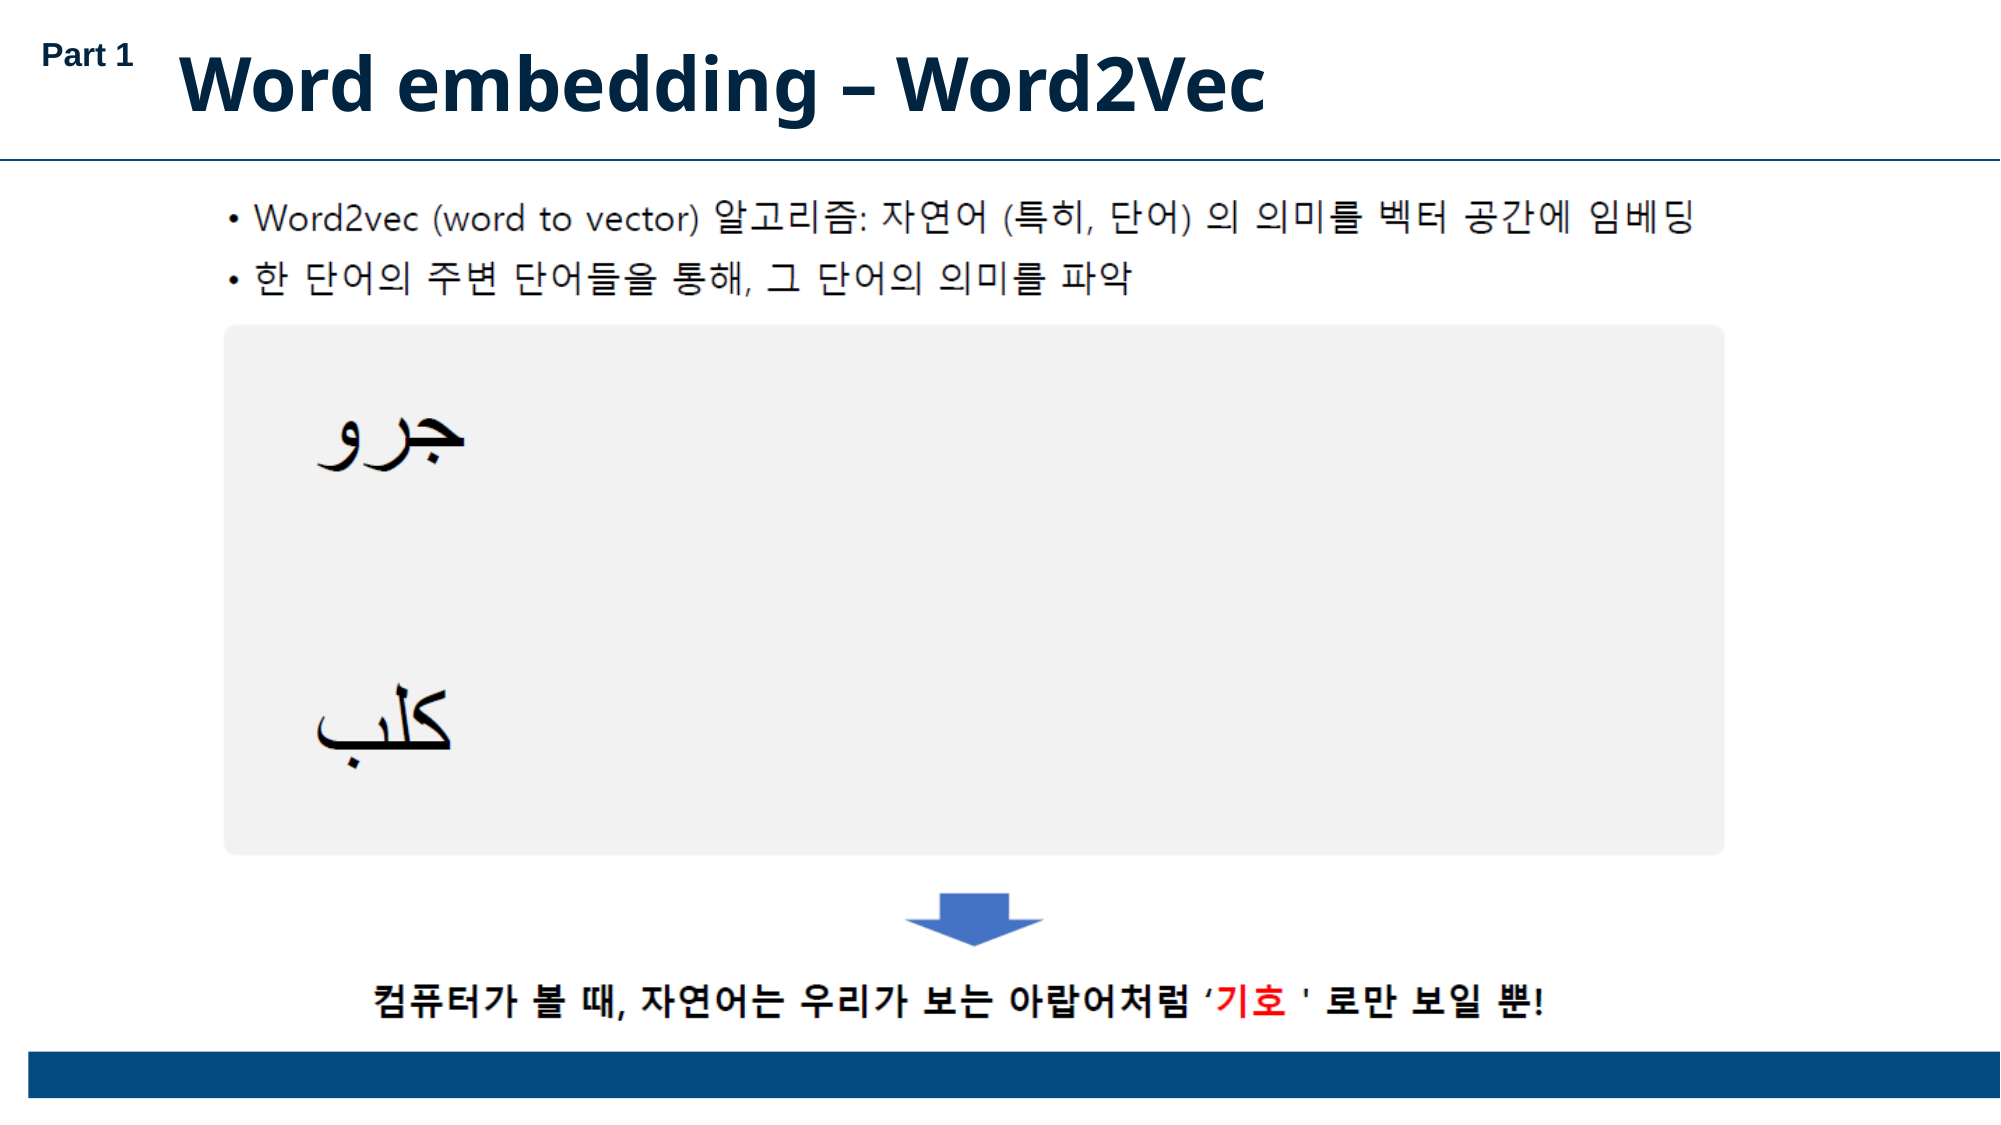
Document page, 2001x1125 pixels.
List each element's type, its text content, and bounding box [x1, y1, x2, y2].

text_box Word embedding – Word2Vec [164, 28, 1643, 134]
picture [214, 185, 1744, 1042]
text_box Part 1 [26, 26, 165, 81]
